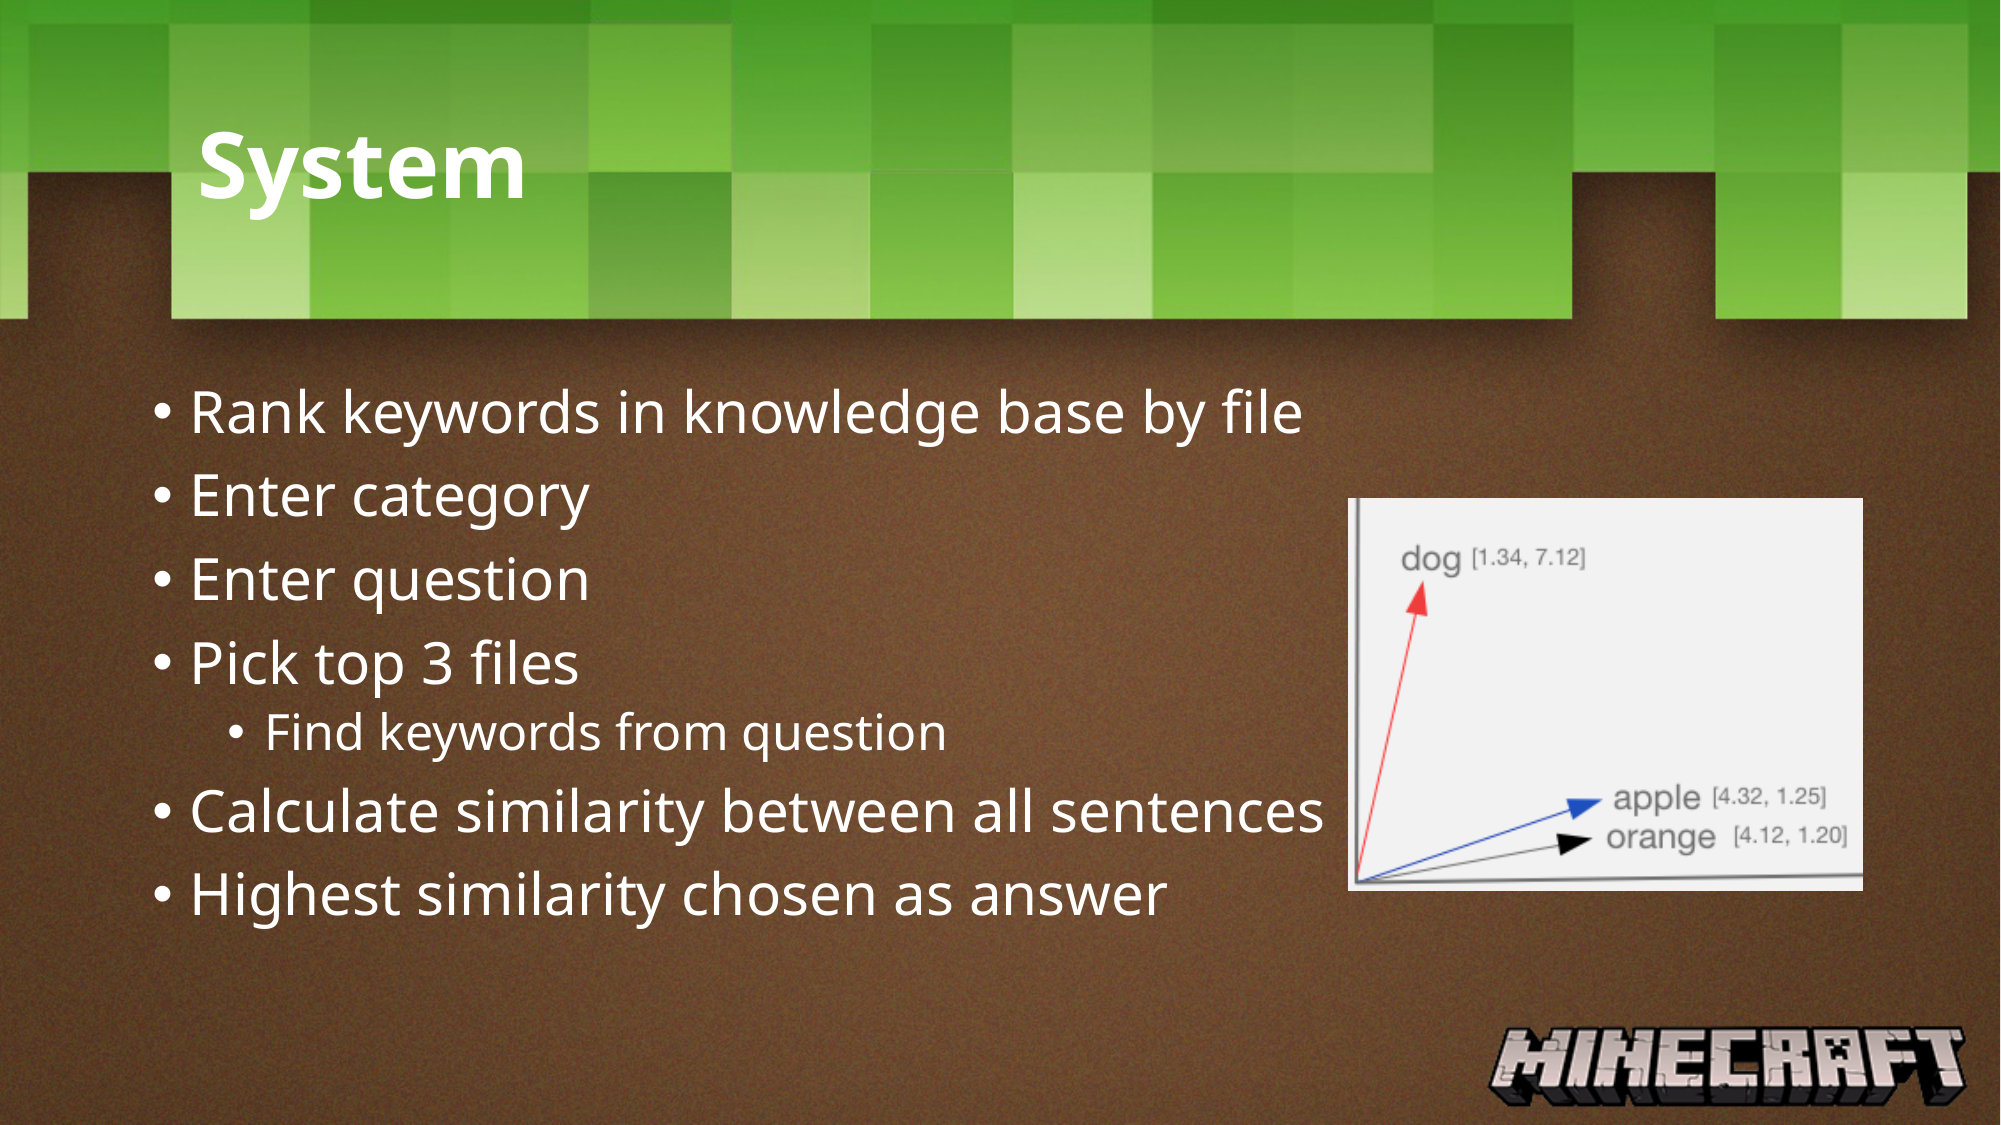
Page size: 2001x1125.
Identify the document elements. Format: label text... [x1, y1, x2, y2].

list Rank keywords in knowledge base by file Enter category Enter question Pick top 3 files Find keywords from question Calculate similarity between all sentences Highest similarity chosen as answer [137, 375, 1863, 1014]
title System [182, 59, 1549, 278]
picture [0, 0, 2001, 1125]
